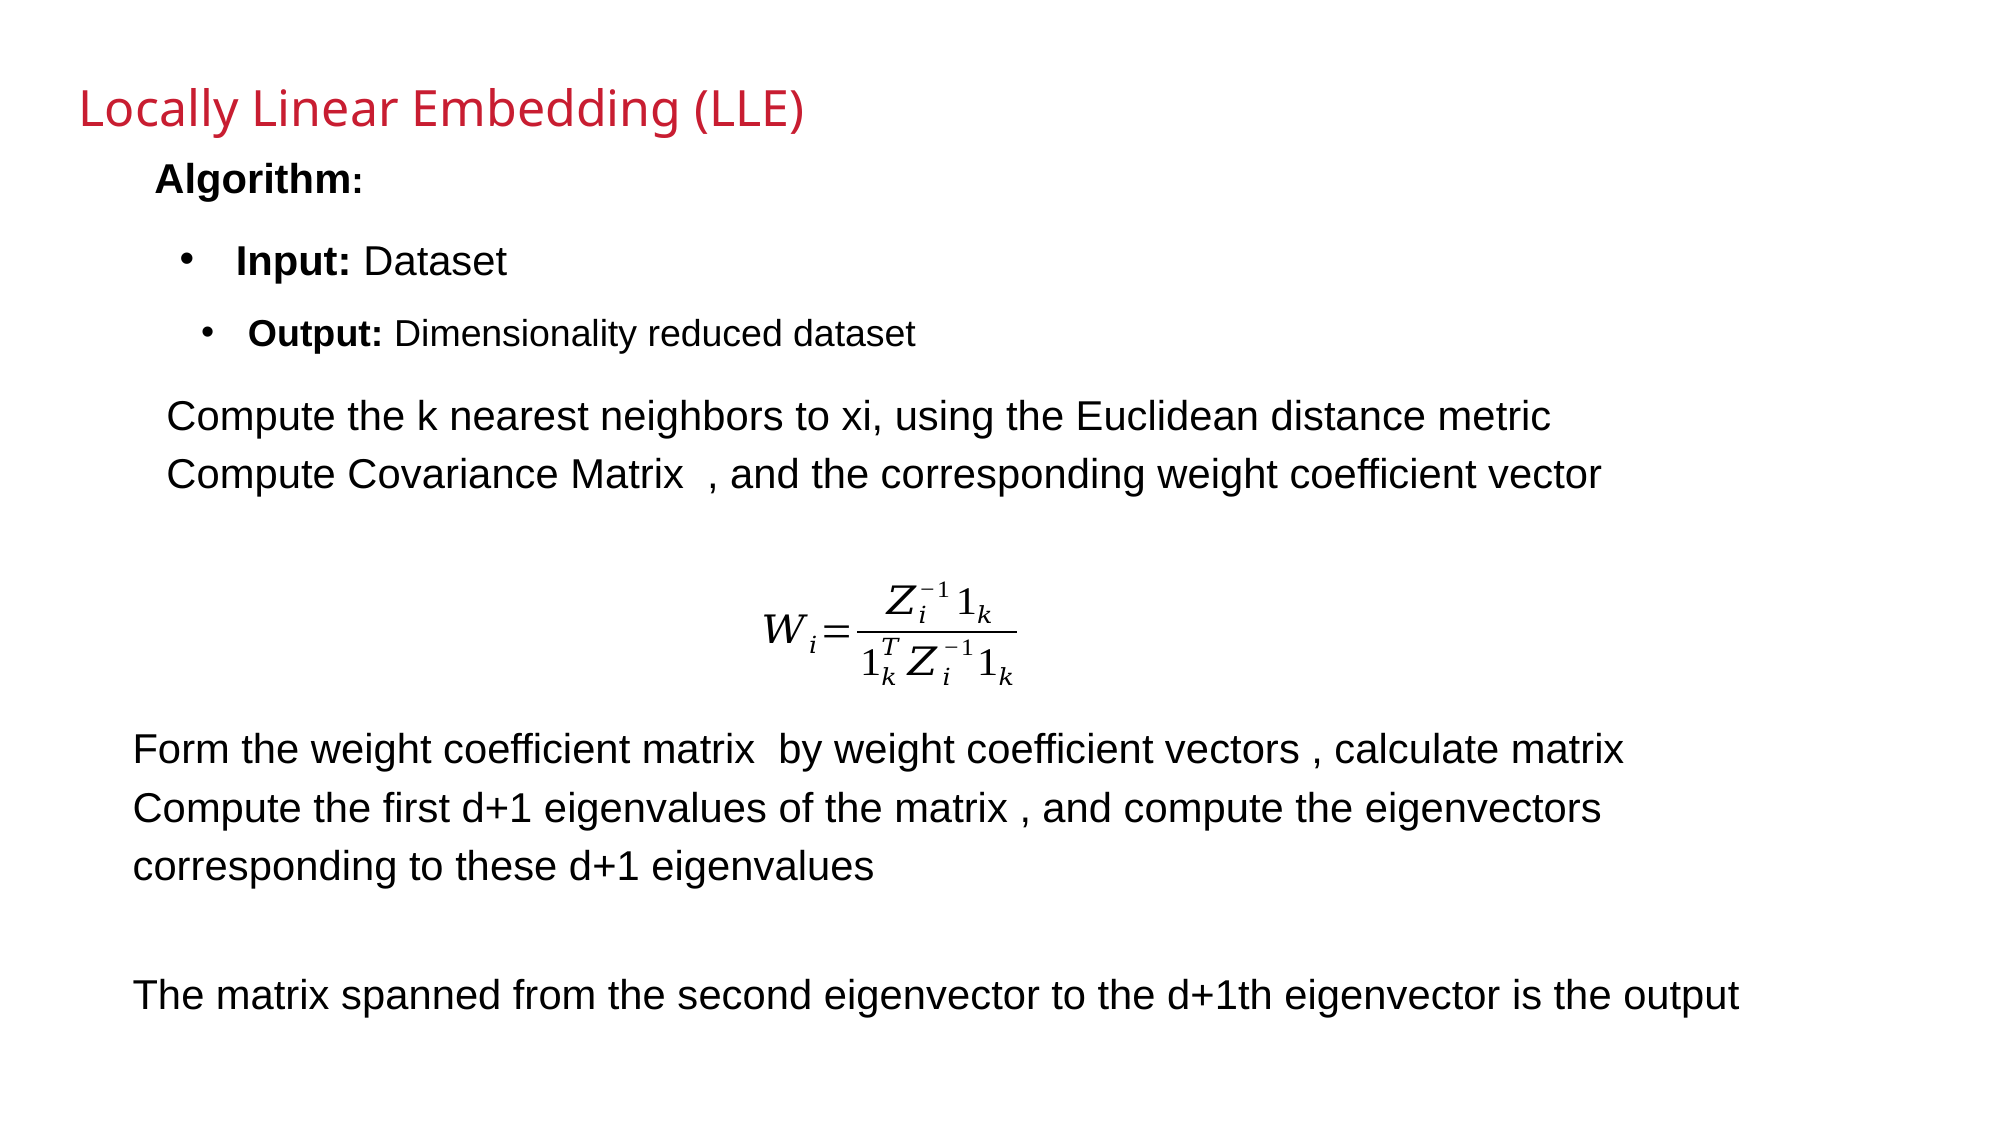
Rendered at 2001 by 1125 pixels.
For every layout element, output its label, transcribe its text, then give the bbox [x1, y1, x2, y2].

text_box The matrix spanned from the second eigenvector to the d+1th eigenvector is the output [117, 960, 1777, 1026]
text_box Algorithm: [139, 144, 379, 210]
text_box Locally Linear Embedding (LLE) [64, 68, 1064, 144]
